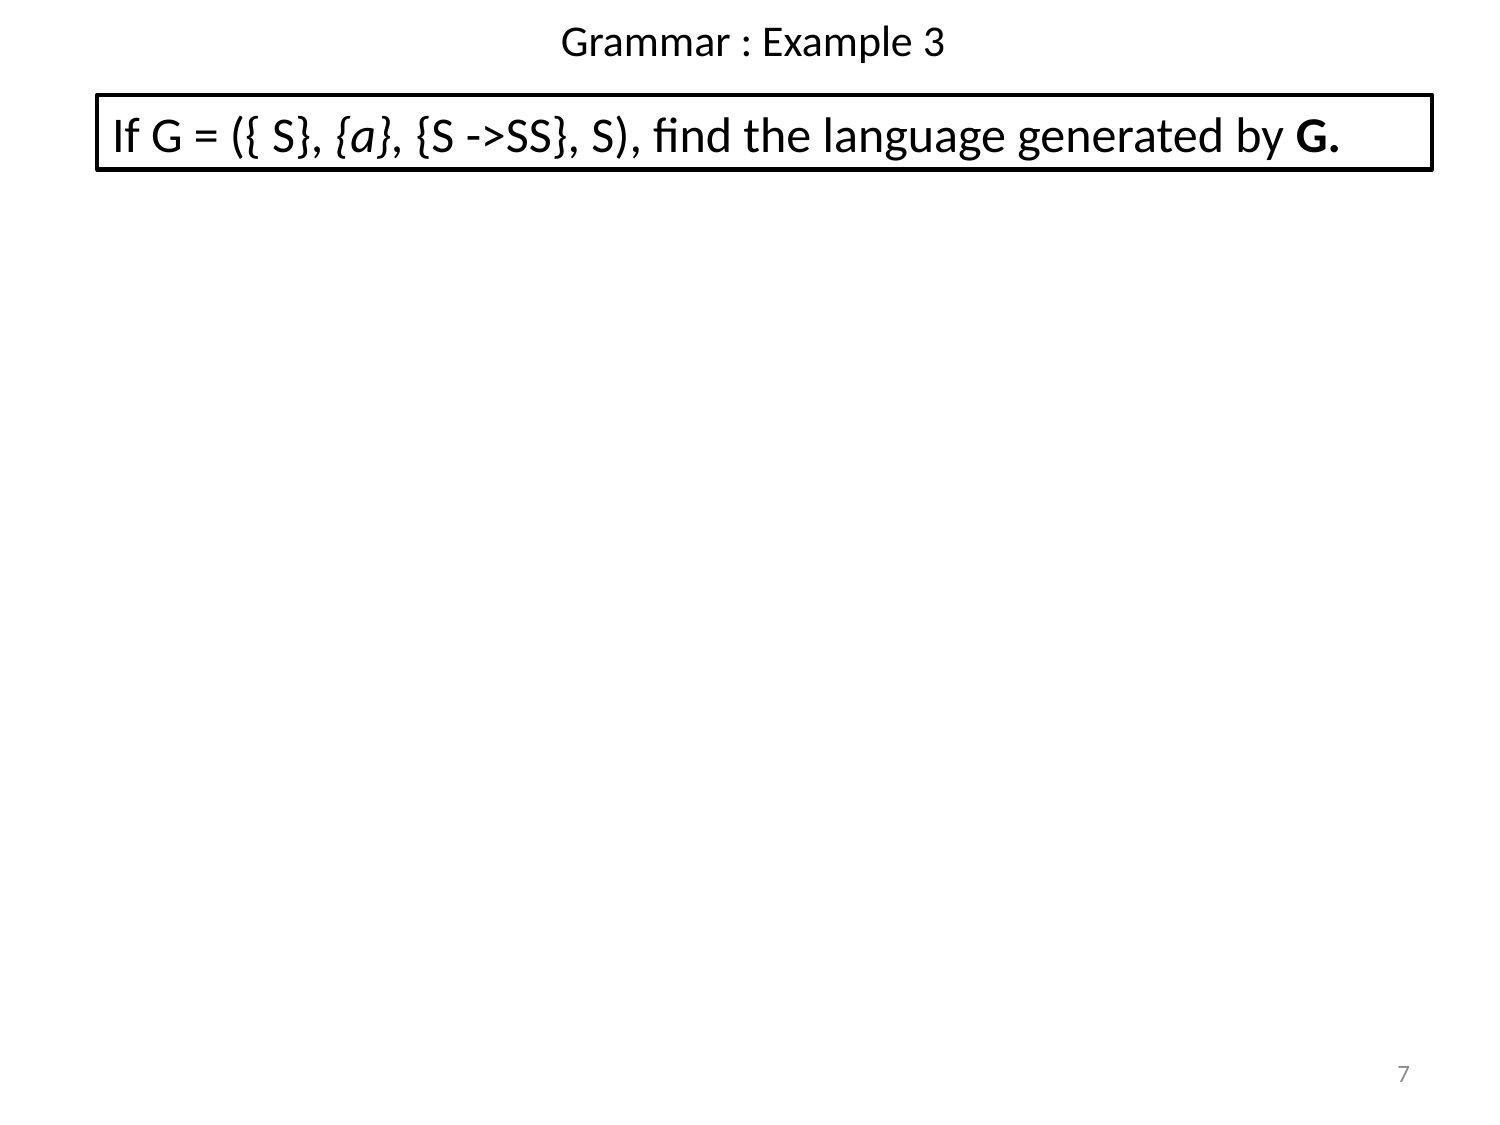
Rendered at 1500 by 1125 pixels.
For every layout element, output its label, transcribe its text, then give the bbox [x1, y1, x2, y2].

title Grammar : Example 3 [78, 4, 1429, 74]
slide_number 7 [1074, 1042, 1425, 1103]
text_box If G = ({ S}, {a}, {S ->SS}, S), find the language generated by G. [95, 93, 1434, 172]
